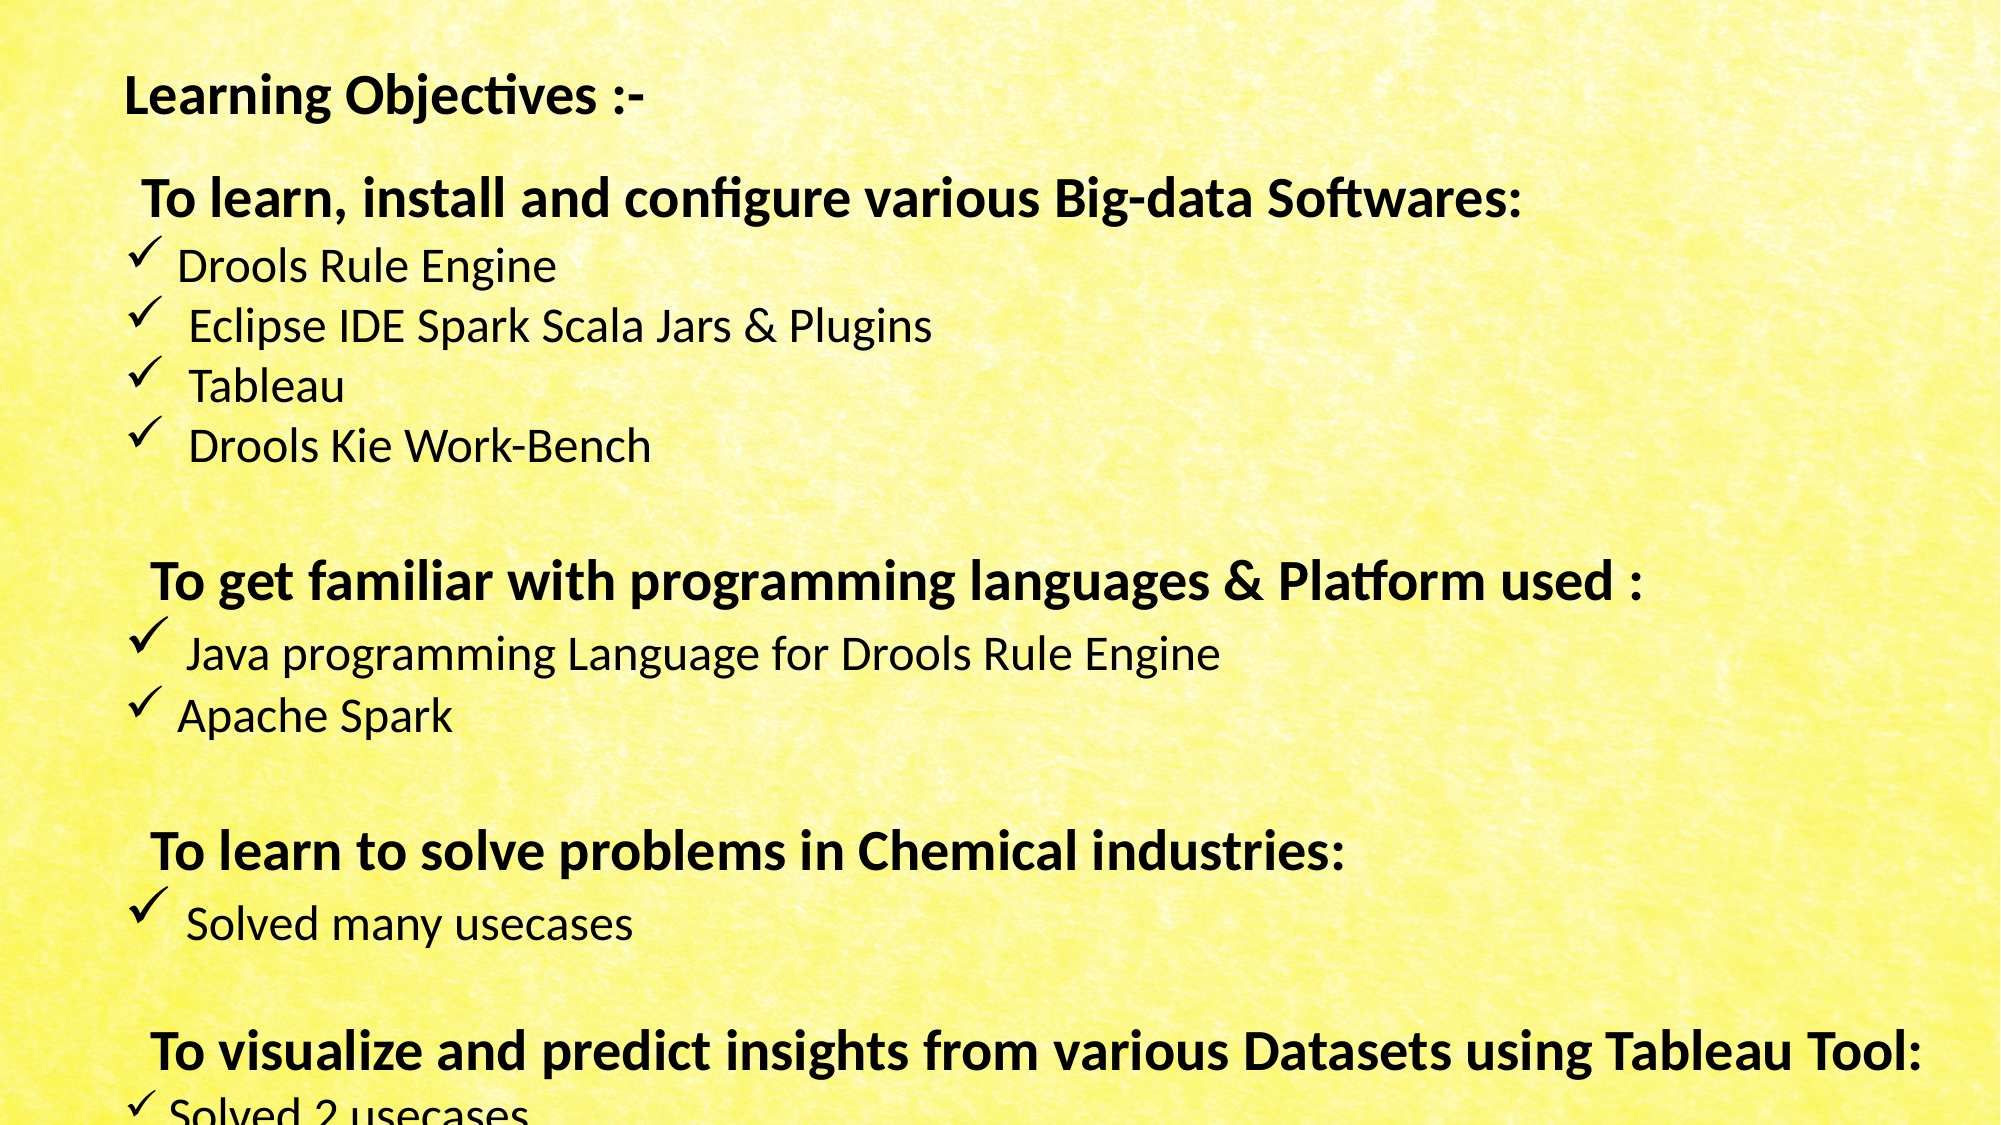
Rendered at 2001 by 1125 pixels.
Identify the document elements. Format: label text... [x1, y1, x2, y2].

text_box Learning Objectives :- [109, 49, 1485, 134]
picture [0, 0, 2001, 1125]
text_box To learn, install and configure various Big-data Softwares: Drools Rule Engine Eclipse IDE Spark Scala Jars & Plugins Tableau Drools Kie Work-Bench To get familiar with programming languages & Platform used : Java programming Language for Drools Rule Engine Apache Spark To learn to solve problems in Chemical industries: Solved many usecases To visualize and predict insights from various Datasets using Tableau Tool: Solved 2 usecases [109, 135, 1976, 1125]
